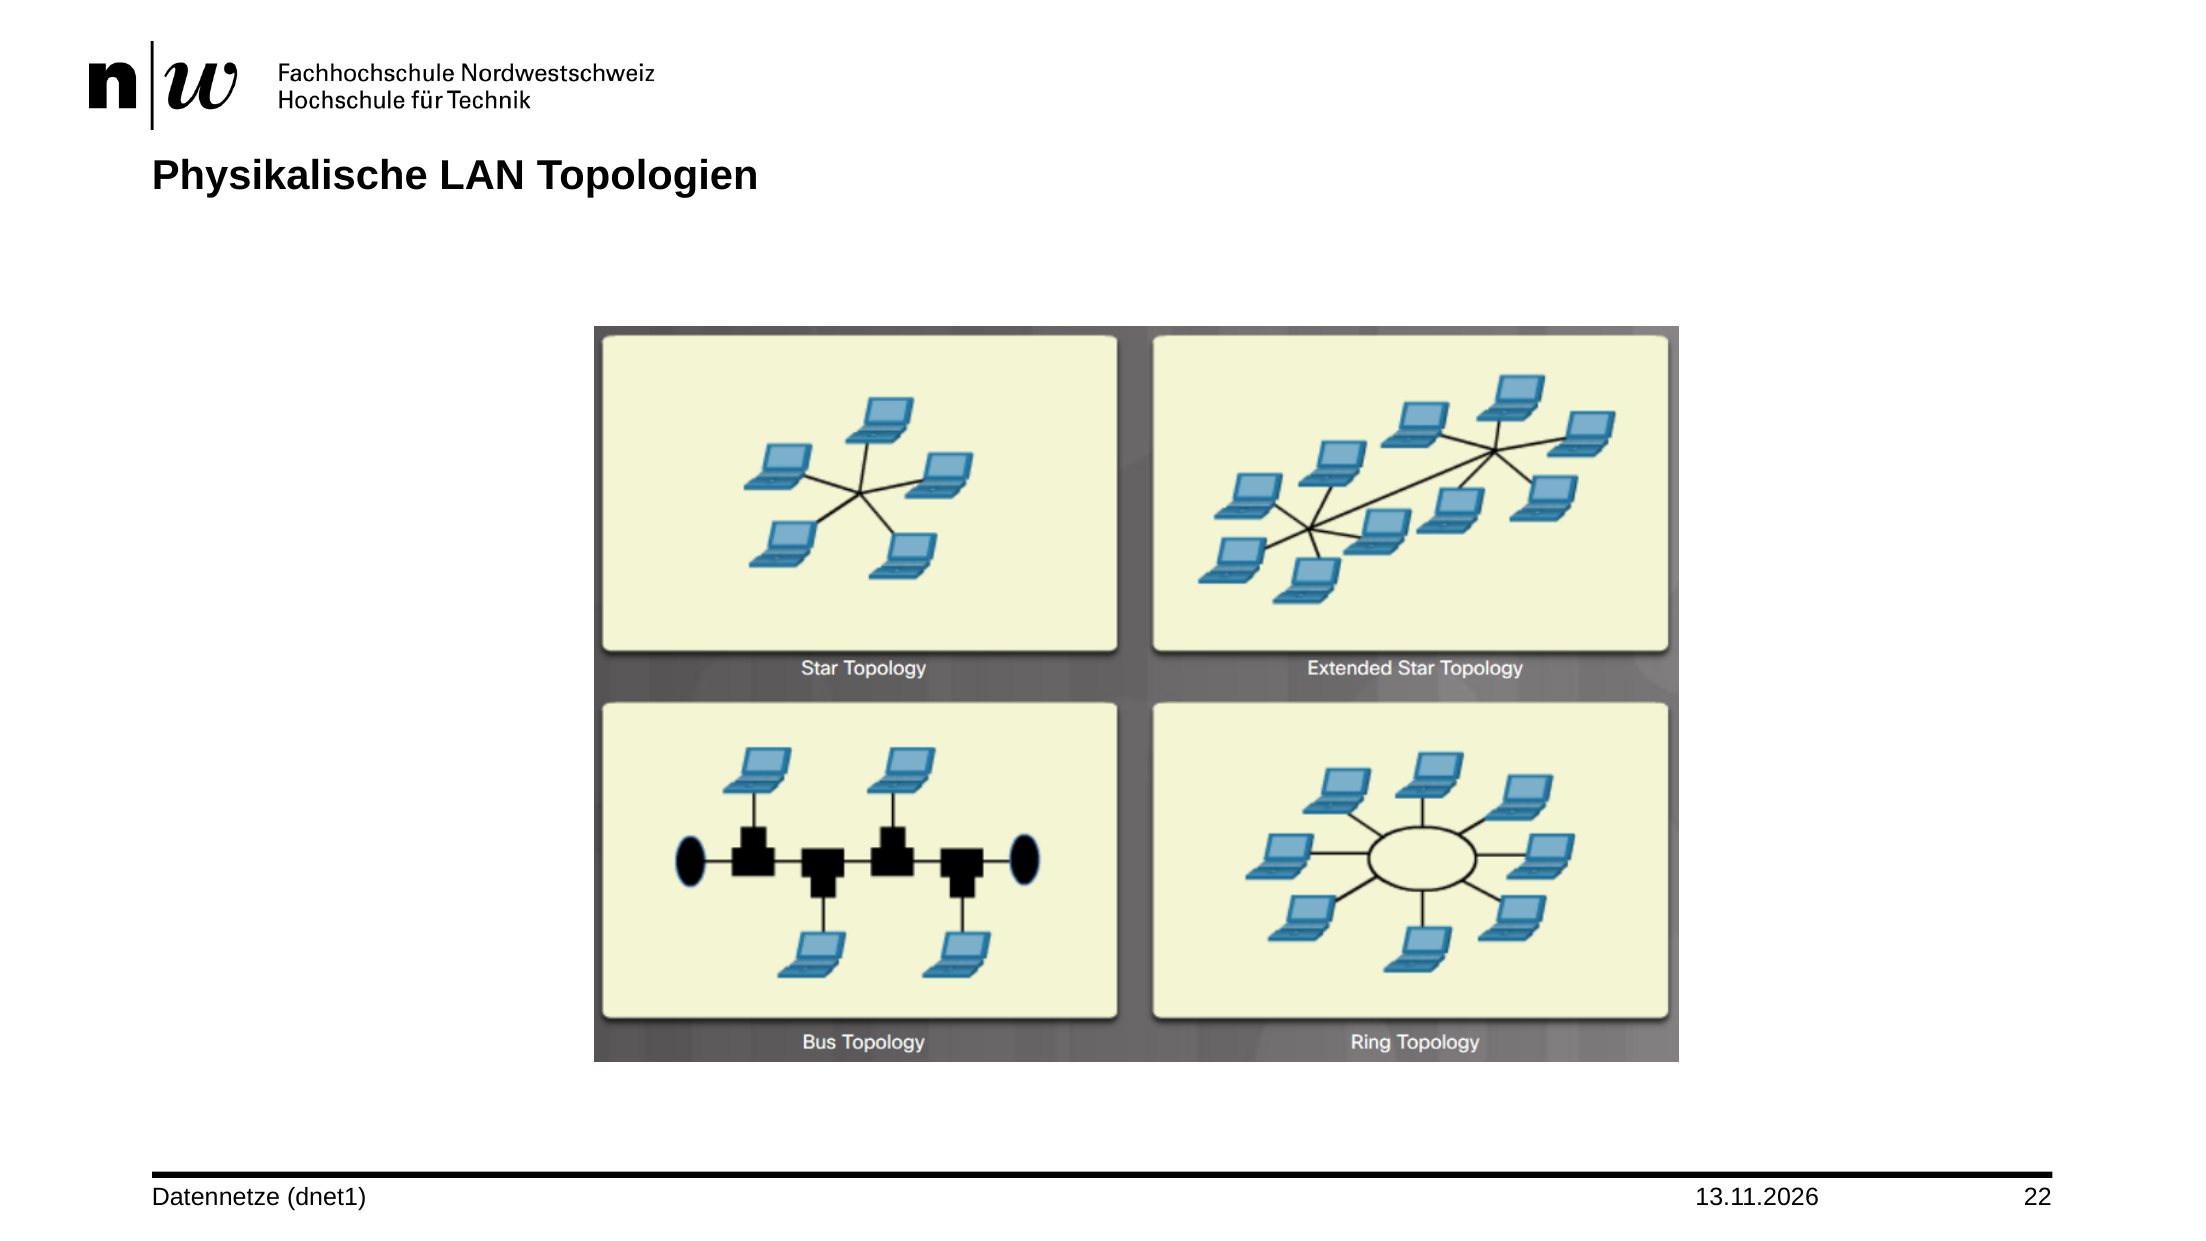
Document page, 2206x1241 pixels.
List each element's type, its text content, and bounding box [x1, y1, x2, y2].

slide_number 22 [1873, 1180, 2052, 1211]
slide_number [1696, 1180, 1873, 1211]
footer Datennetze (dnet1) [151, 1180, 1696, 1211]
title Physikalische LAN Topologien [151, 147, 2052, 207]
picture [89, 41, 654, 130]
picture [594, 325, 1680, 1062]
